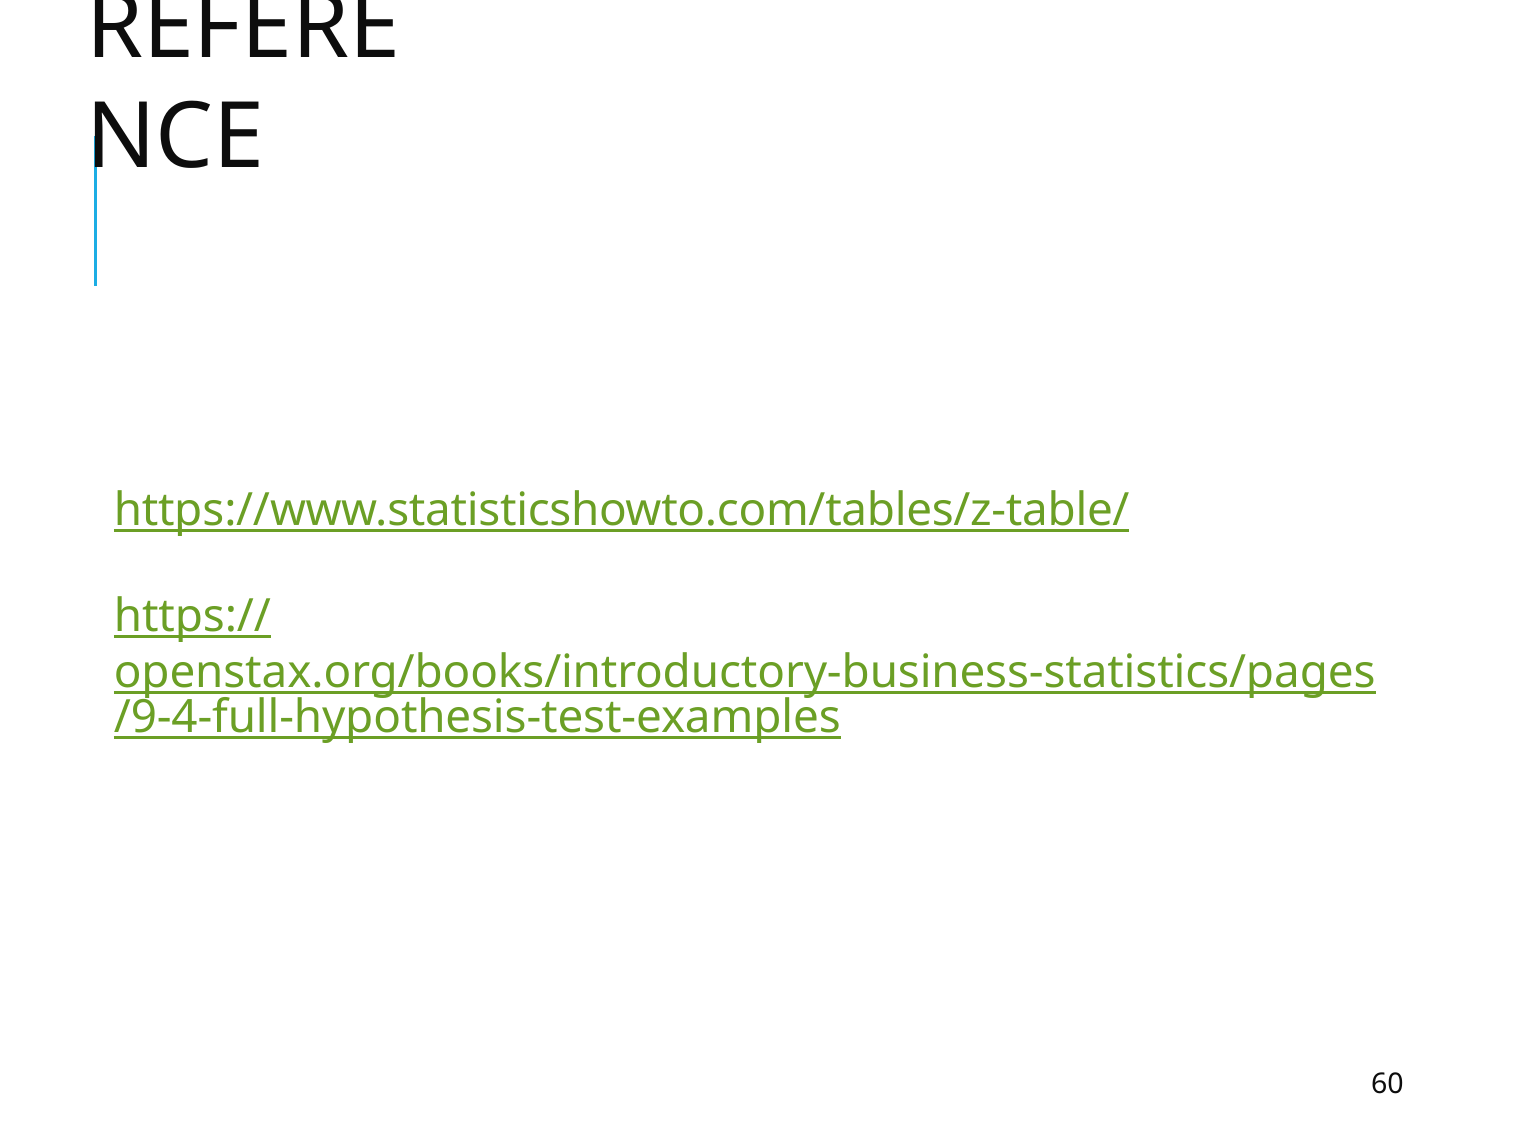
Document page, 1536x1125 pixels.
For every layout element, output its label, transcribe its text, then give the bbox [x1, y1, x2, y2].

slide_number 60 [1364, 757, 1488, 1125]
title Reference [84, 0, 426, 187]
text_box https://www.statisticshowto.com/tables/z-table/ https://openstax.org/books/introductory-business-statistics/pages/9-4-full-hypothesis-test-examples [45, 478, 1410, 798]
